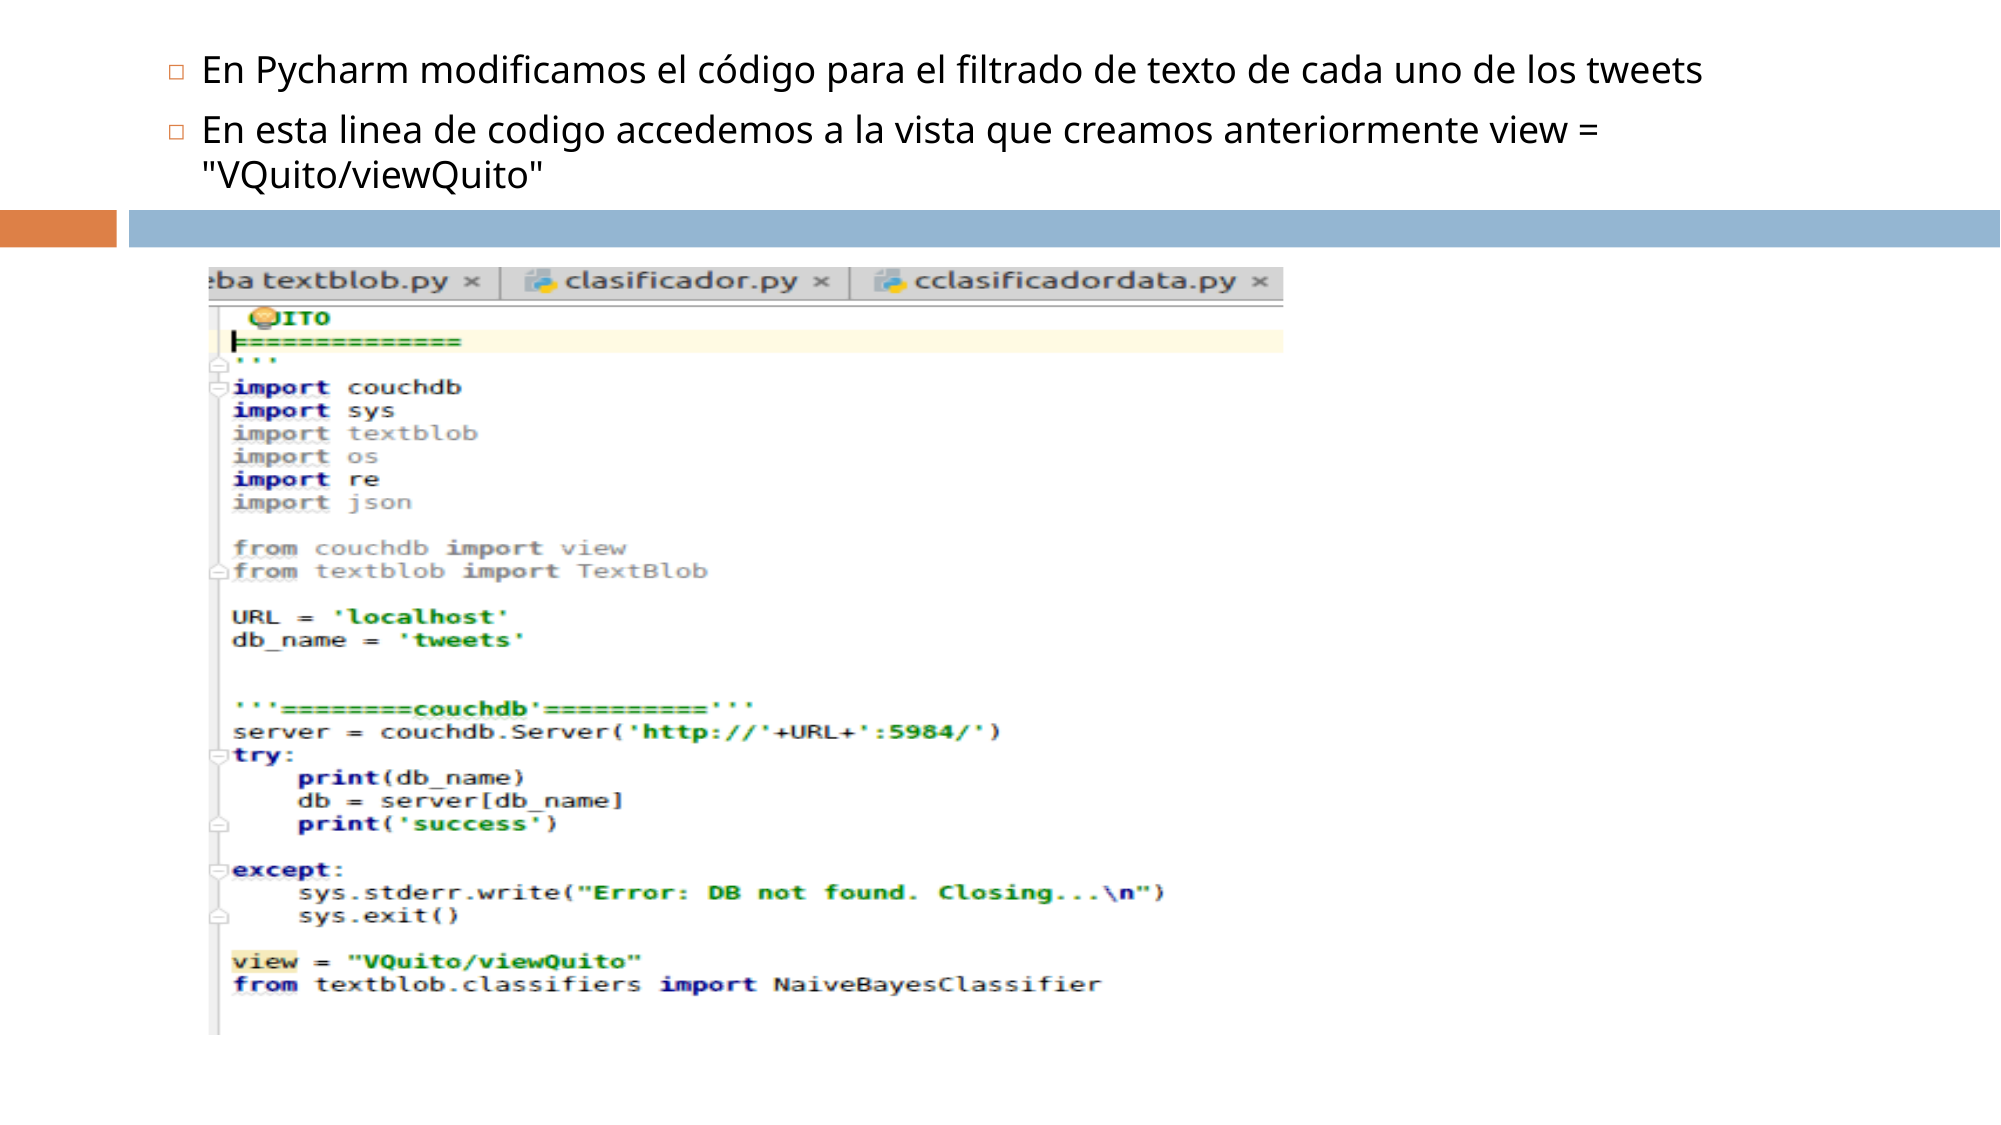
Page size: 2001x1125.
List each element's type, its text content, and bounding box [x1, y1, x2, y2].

list En Pycharm modificamos el código para el filtrado de texto de cada uno de los tweets En esta linea de codigo accedemos a la vista que creamos anteriormente view = "VQuito/viewQuito" [133, 30, 1918, 1000]
picture [208, 266, 1284, 1036]
